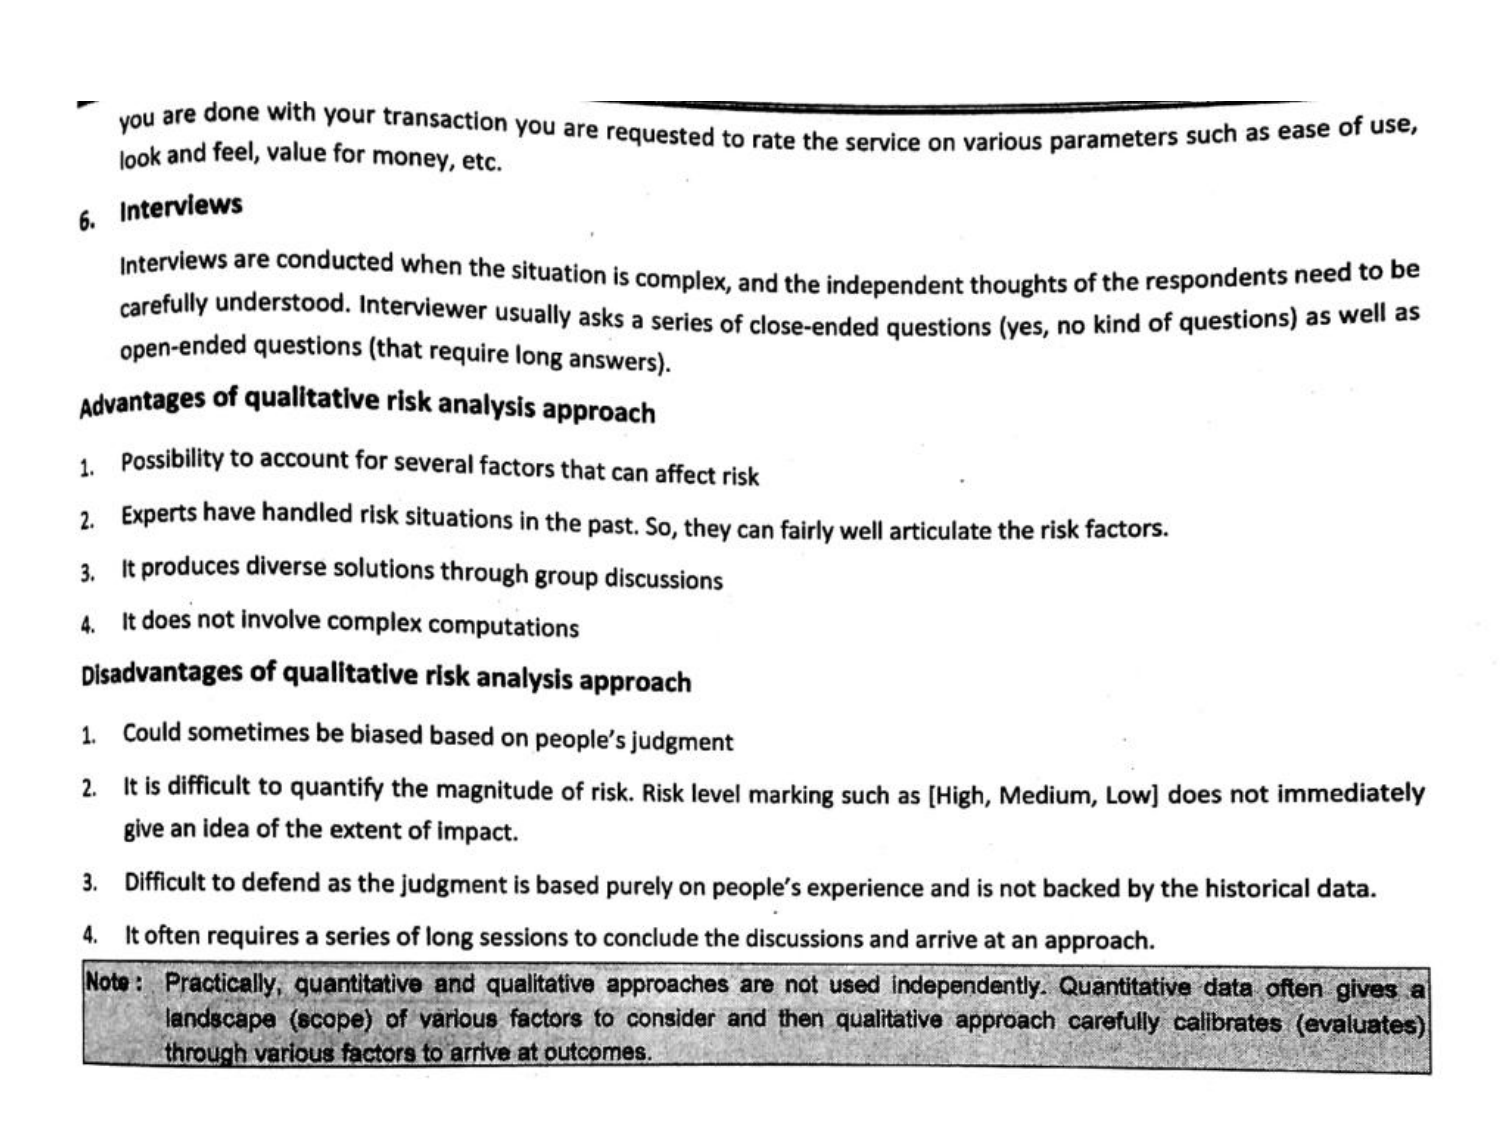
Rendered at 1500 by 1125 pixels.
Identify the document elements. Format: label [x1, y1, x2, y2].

list [64, 101, 1500, 1095]
